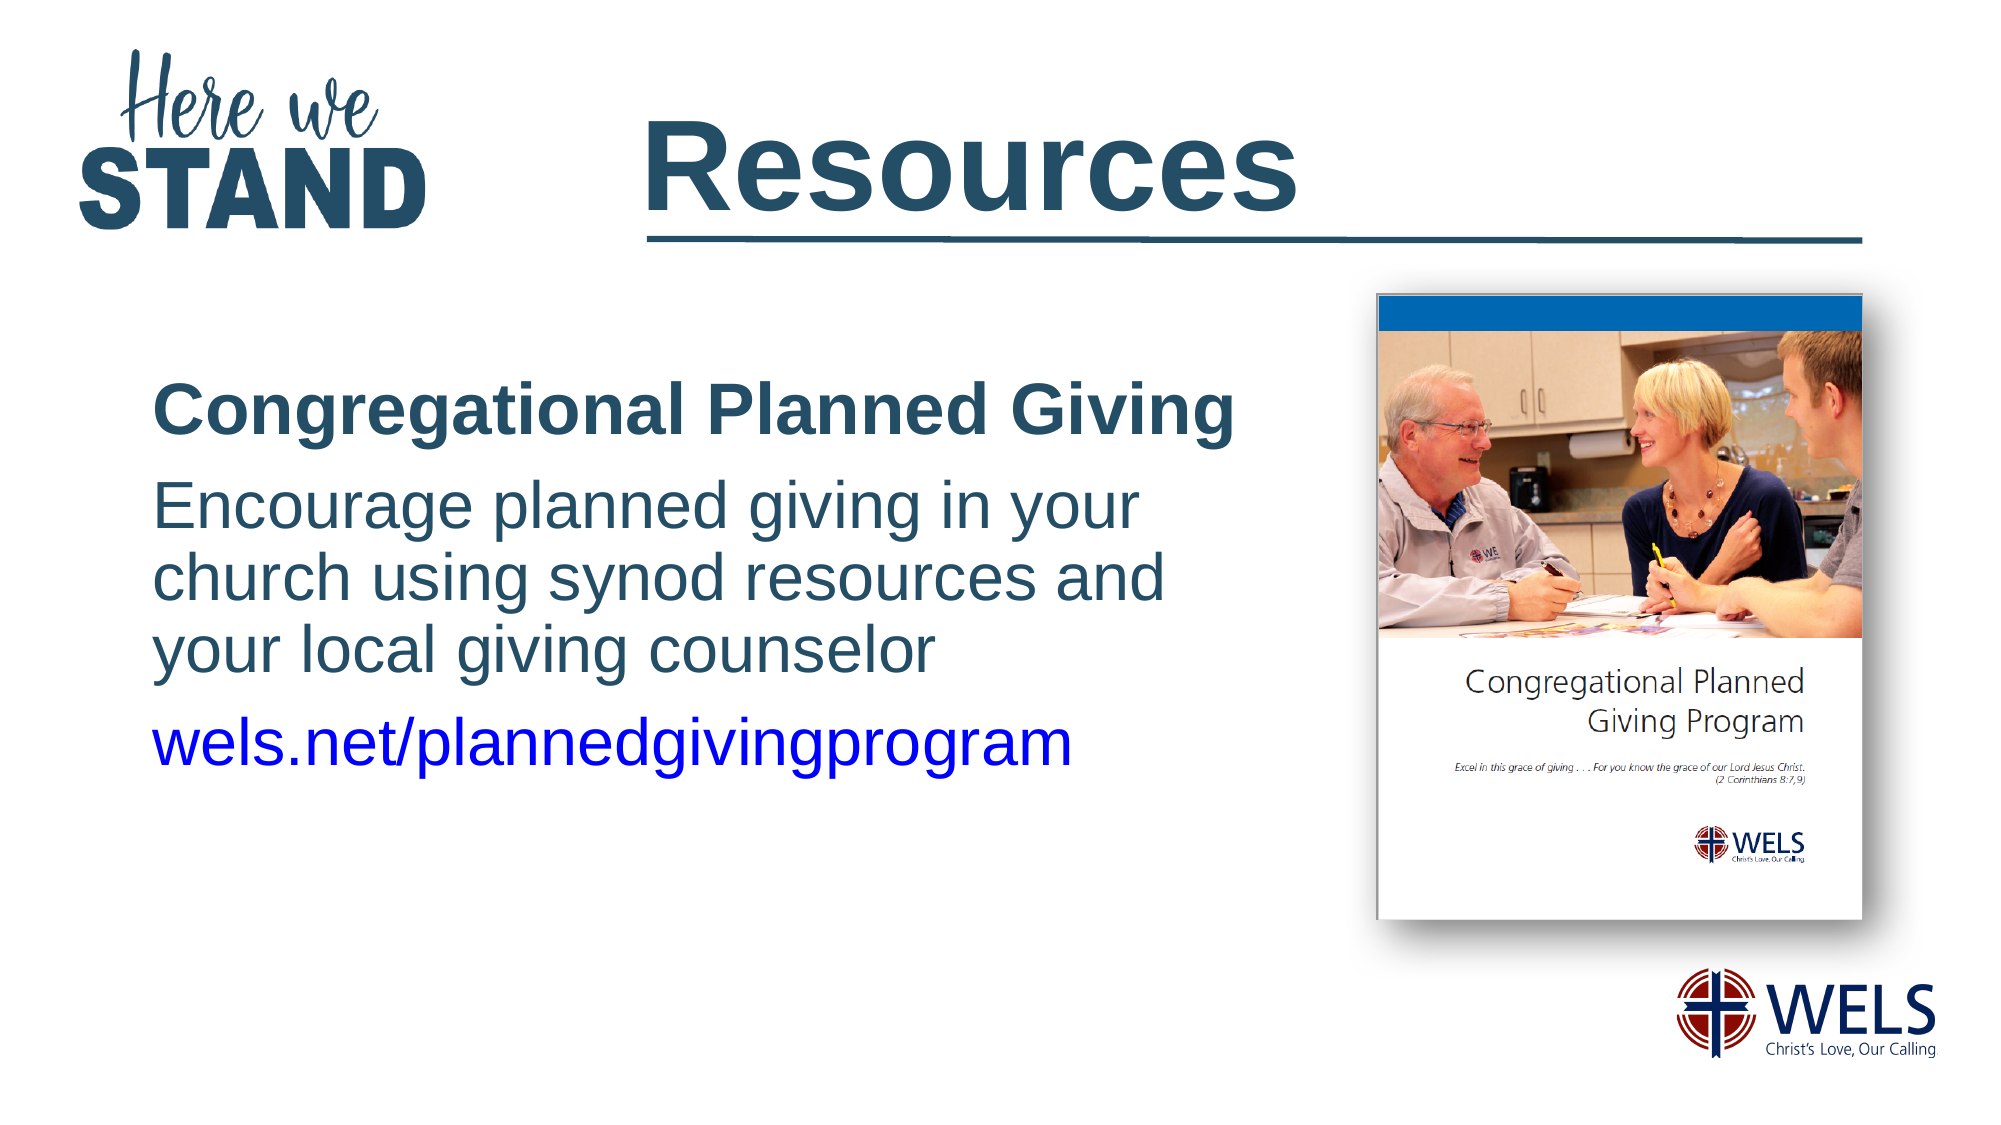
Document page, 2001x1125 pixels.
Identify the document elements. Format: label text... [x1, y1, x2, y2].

list Congregational Planned Giving Encourage planned giving in your church using synod resources and your local giving counselor wels.net/plannedgivingprogram [137, 363, 1273, 1066]
title Resources [625, 59, 1863, 278]
picture [1376, 293, 1863, 921]
